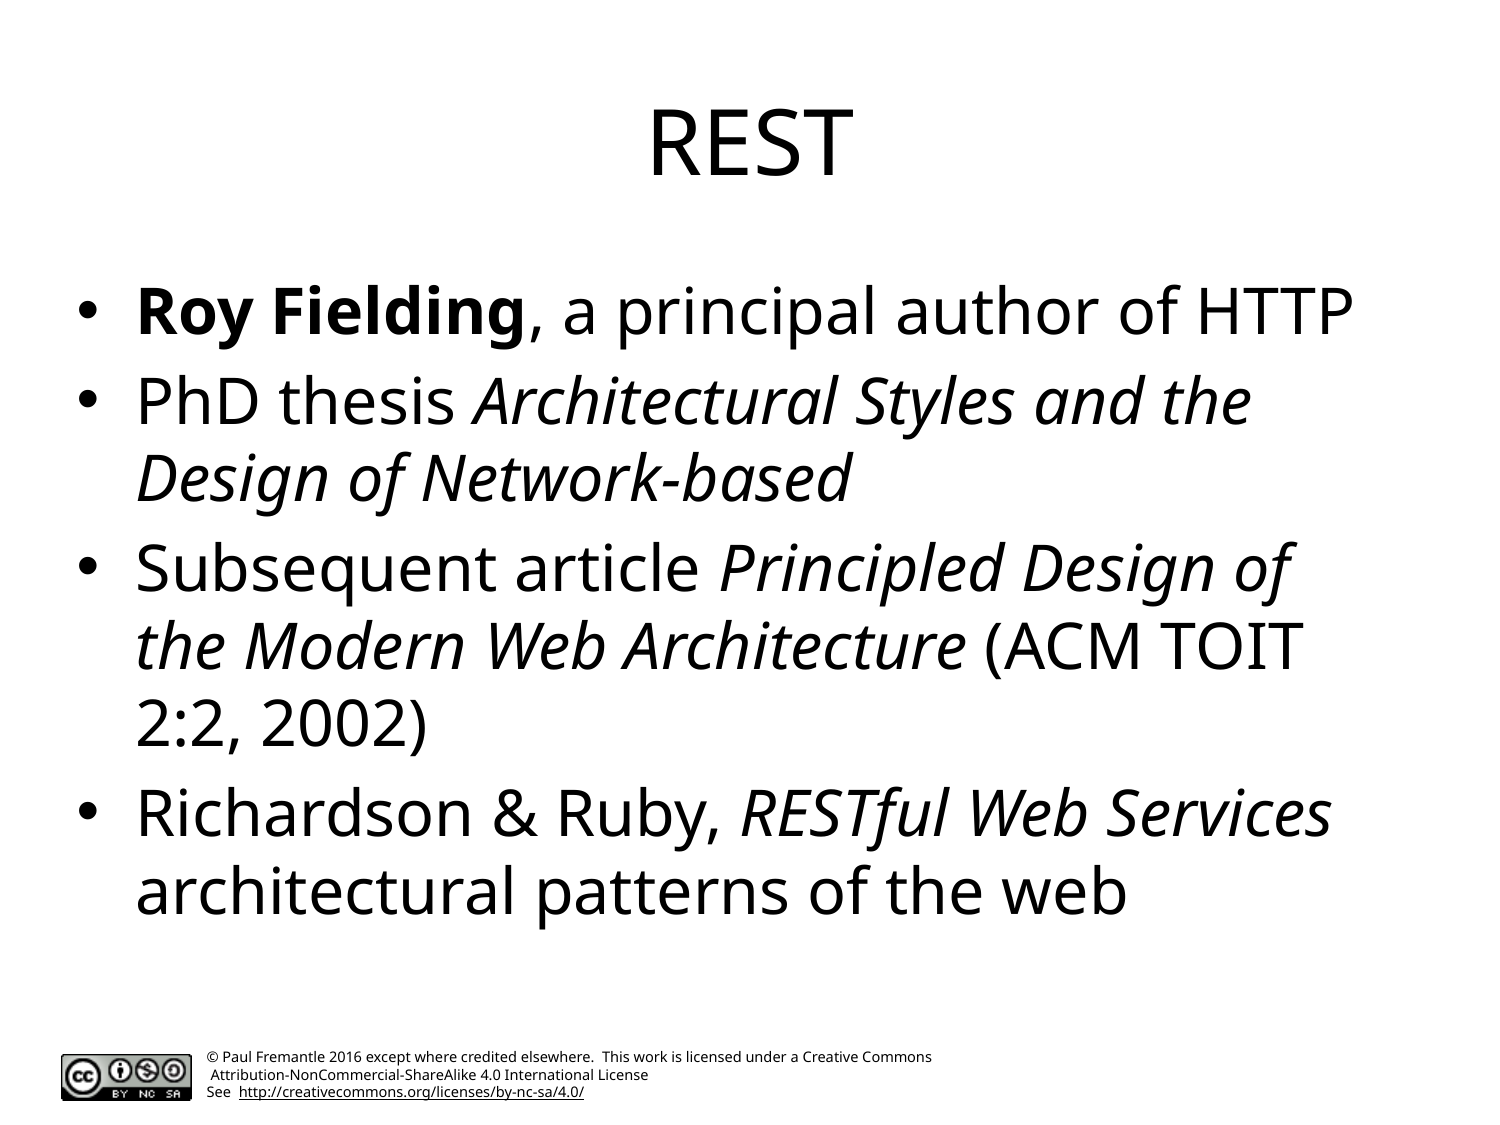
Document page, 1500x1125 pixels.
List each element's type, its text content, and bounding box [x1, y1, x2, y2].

picture [61, 1054, 192, 1101]
title REST [75, 45, 1425, 233]
list Roy Fielding, a principal author of HTTP PhD thesis Architectural Styles and the Design of Network-based Subsequent article Principled Design of the Modern Web Architecture (ACM TOIT 2:2, 2002) Richardson & Ruby, RESTful Web Services architectural patterns of the web [61, 262, 1412, 1005]
